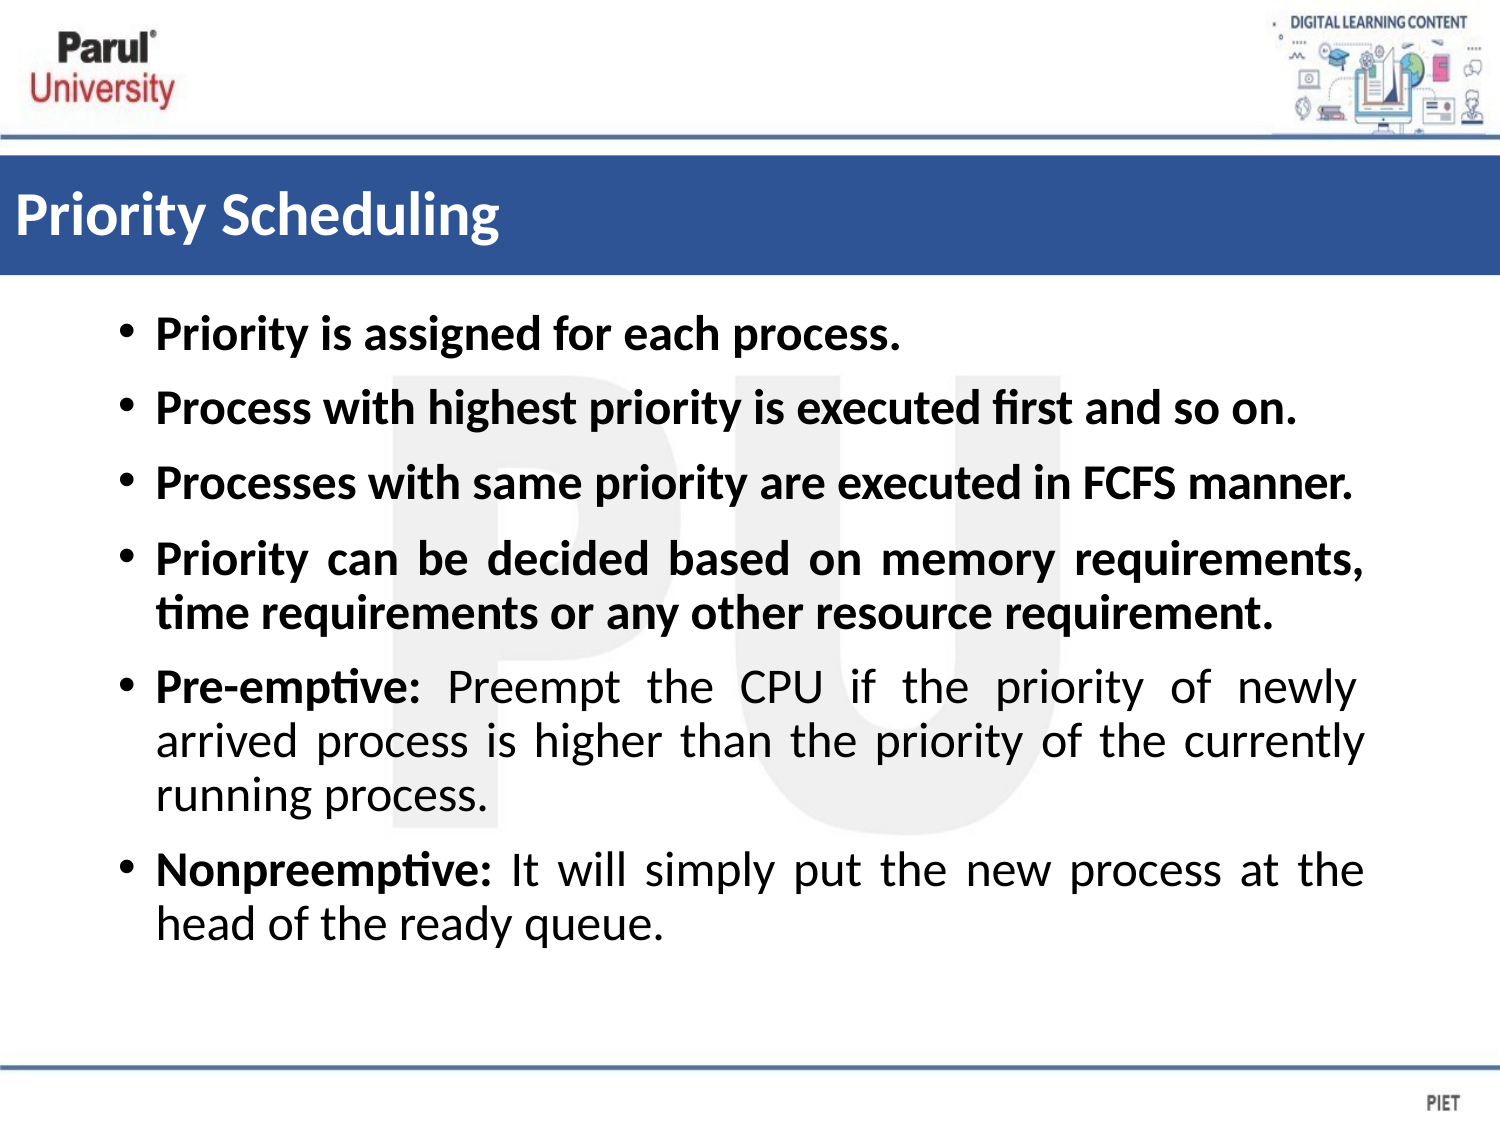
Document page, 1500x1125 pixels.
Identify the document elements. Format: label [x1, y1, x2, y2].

text_box [0, 0, 1500, 1125]
